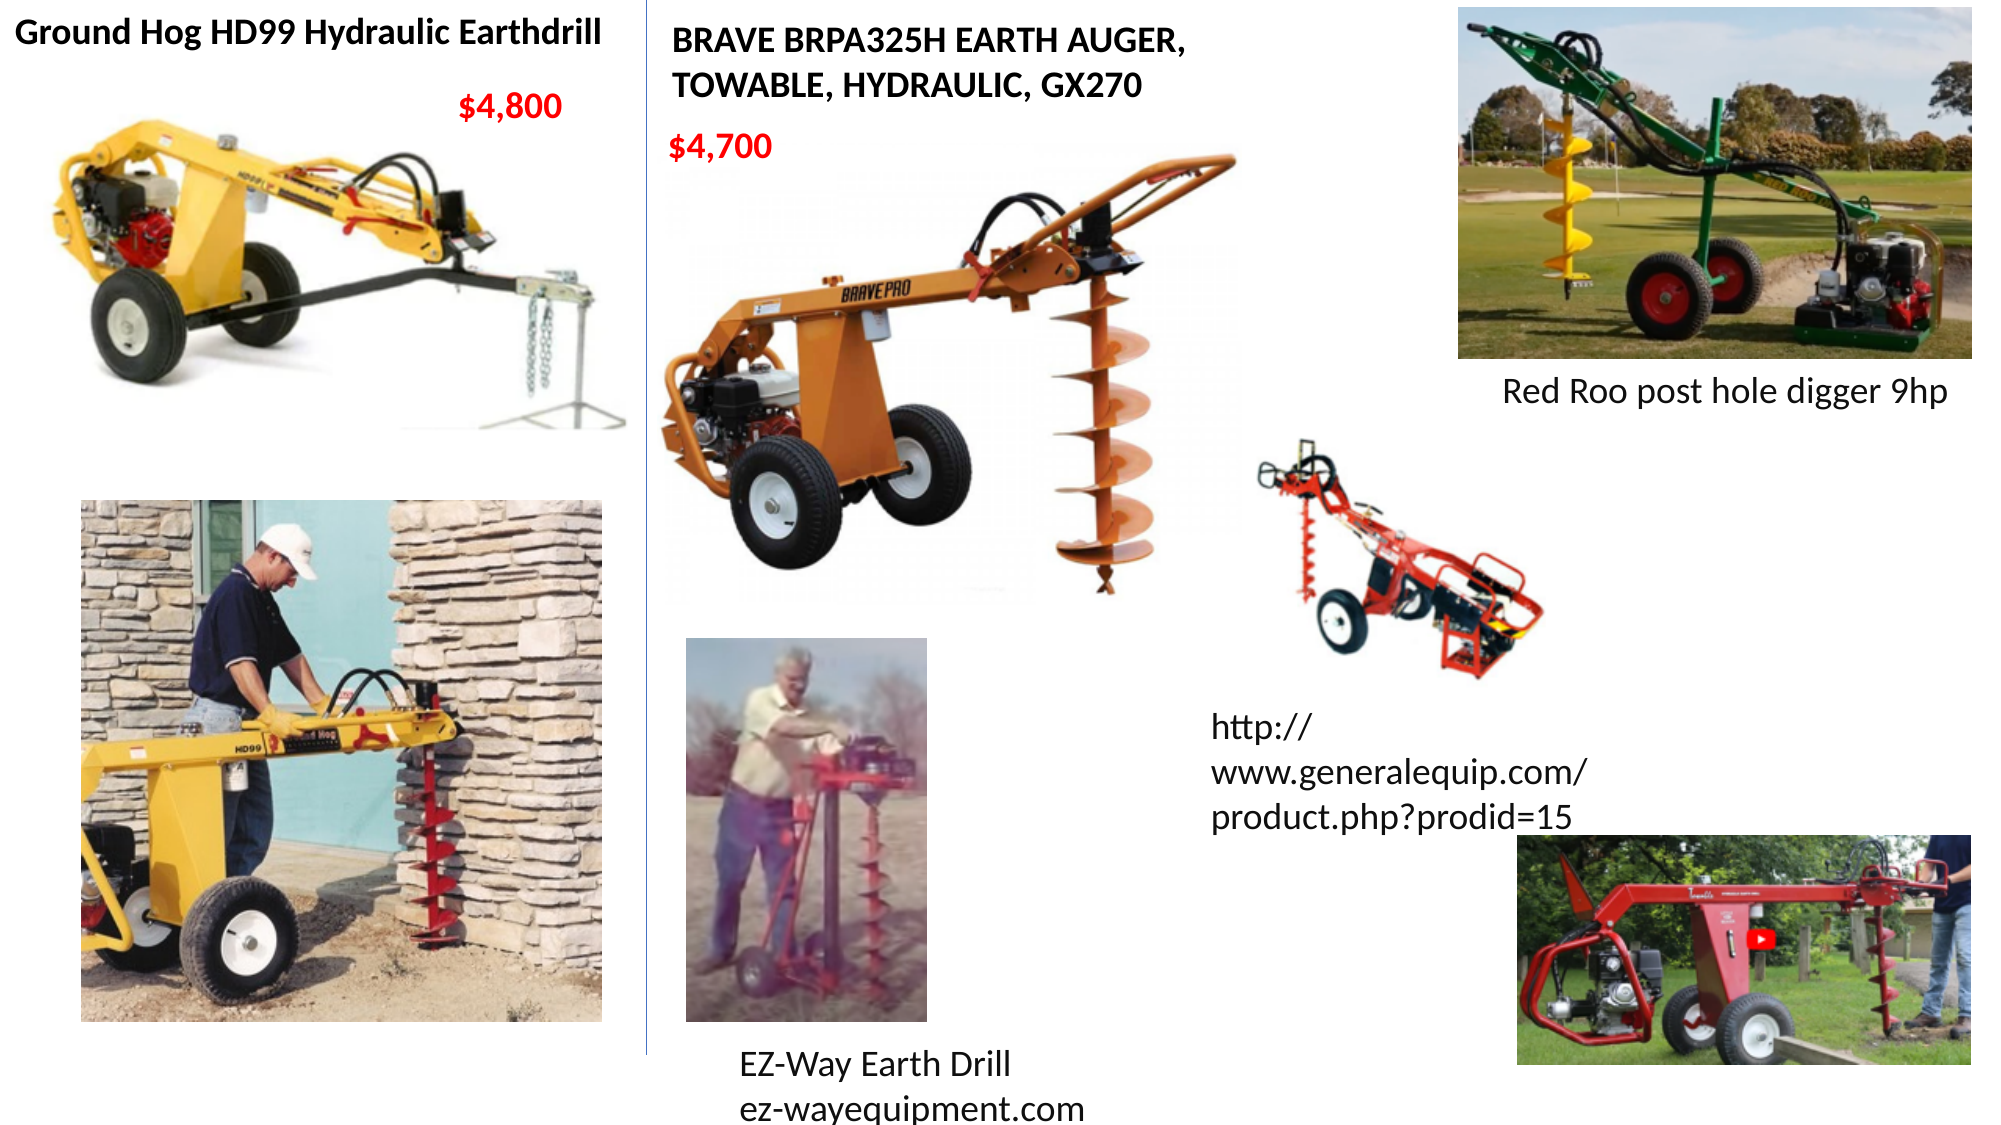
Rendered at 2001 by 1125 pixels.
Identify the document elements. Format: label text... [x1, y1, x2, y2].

picture [1517, 835, 1971, 1065]
text_box BRAVE BRPA325H EARTH AUGER, TOWABLE, HYDRAULIC, GX270 [657, 7, 1207, 113]
picture [686, 638, 927, 1022]
text_box http://www.generalequip.com/product.php?prodid=15 [1196, 694, 1709, 844]
text_box $4,700 [653, 113, 813, 174]
picture [1458, 7, 1972, 359]
picture [657, 143, 1242, 605]
text_box EZ-Way Earth Drill ez-wayequipment.com [724, 1031, 1237, 1125]
picture [43, 103, 640, 448]
text_box Ground Hog HD99 Hydraulic Earthdrill [0, 0, 640, 60]
text_box $4,800 [442, 73, 602, 103]
text_box Red Roo post hole digger 9hp [1487, 358, 2000, 419]
picture [81, 500, 602, 1022]
picture [1252, 426, 1546, 695]
